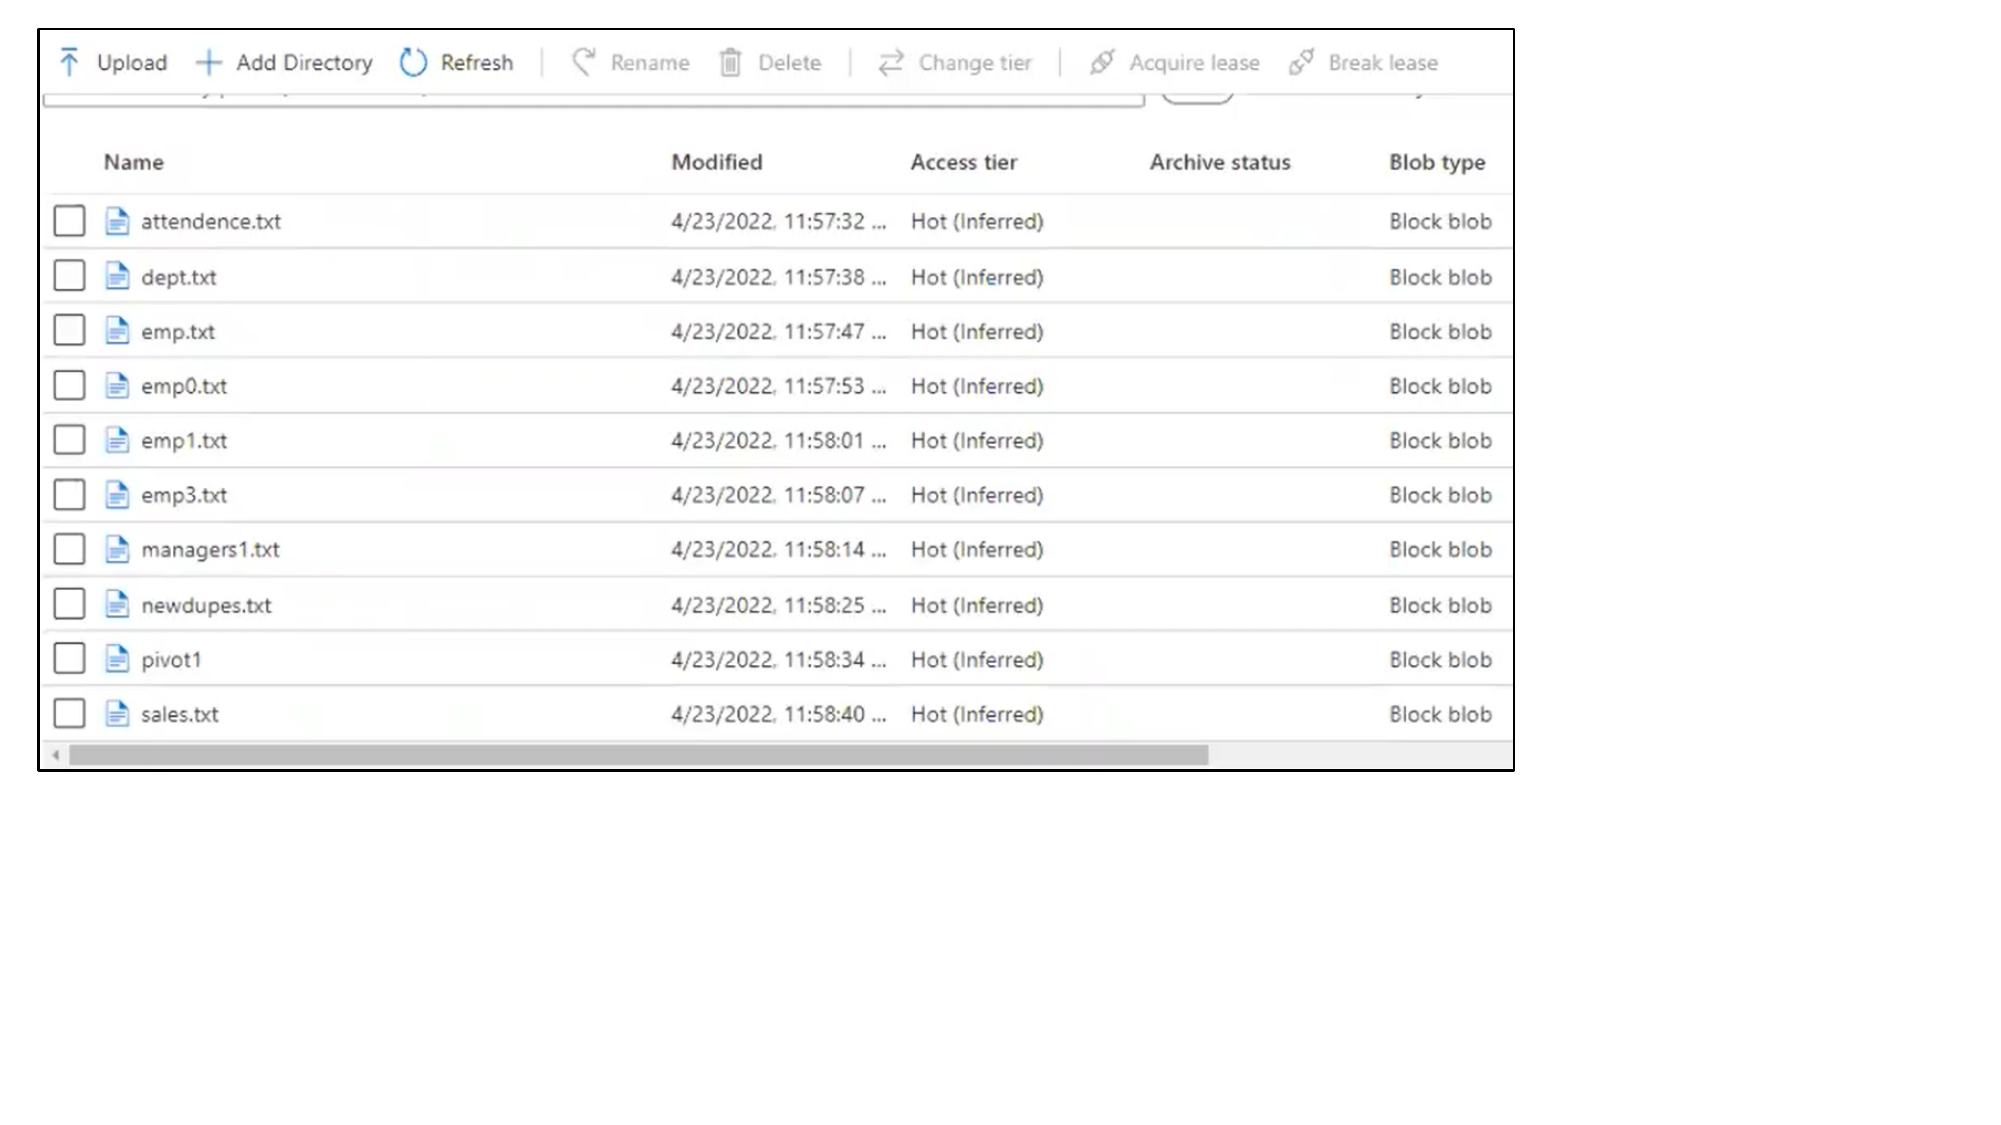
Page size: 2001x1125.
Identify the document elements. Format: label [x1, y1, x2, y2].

picture [39, 30, 1513, 770]
